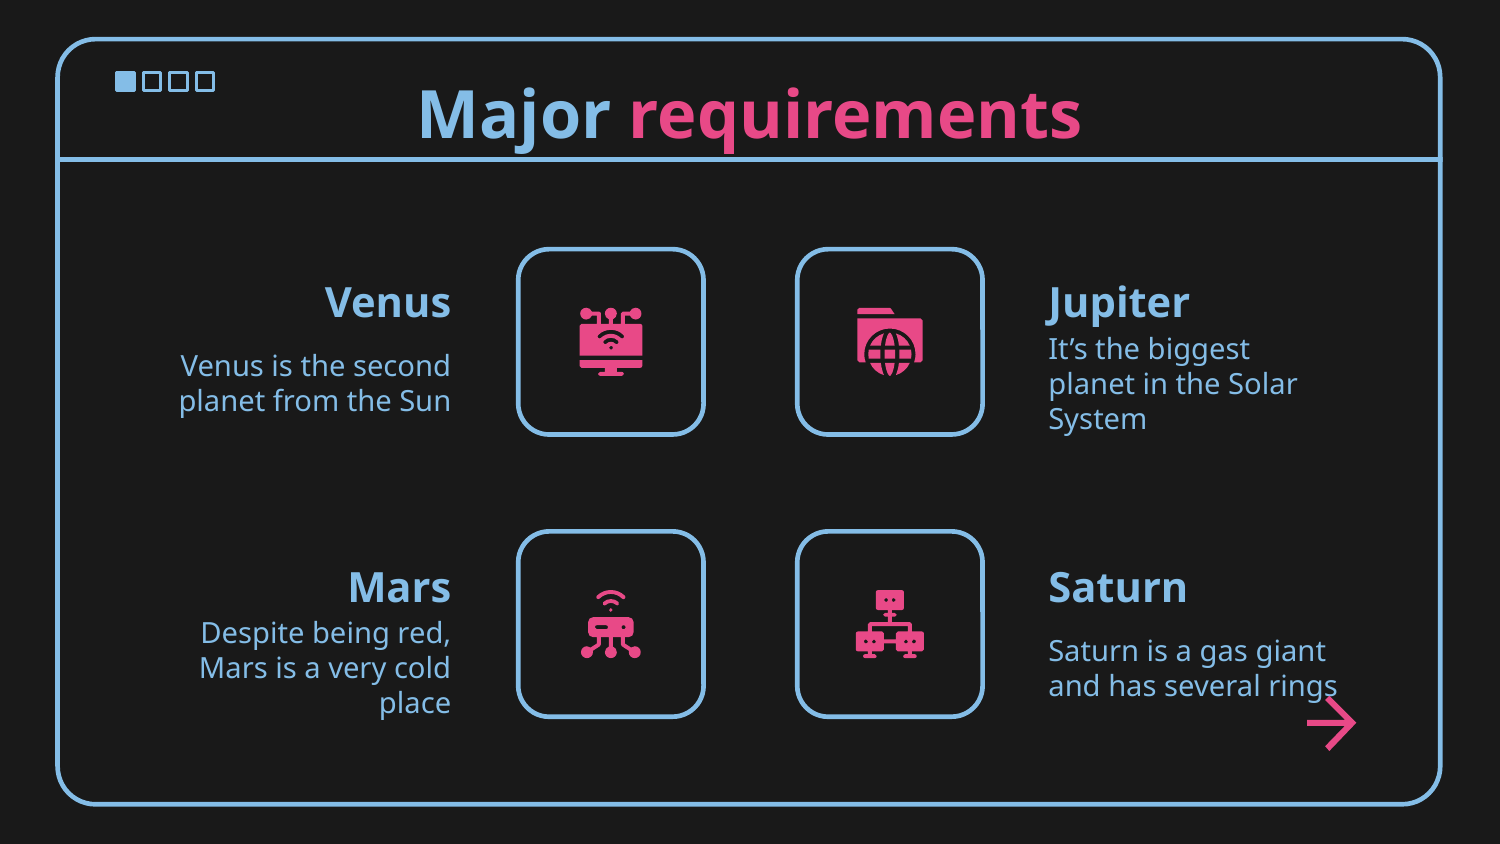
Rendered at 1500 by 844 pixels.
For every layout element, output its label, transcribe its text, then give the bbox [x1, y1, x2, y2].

text_box Venus [141, 258, 467, 345]
text_box [797, 249, 983, 435]
text_box [518, 531, 704, 717]
text_box Saturn is a gas giant and has several rings [1033, 630, 1358, 704]
text_box Jupiter [1033, 258, 1358, 345]
text_box Saturn [1033, 542, 1358, 629]
text_box [855, 590, 924, 659]
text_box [857, 307, 923, 377]
text_box It’s the biggest planet in the Solar System [1033, 345, 1358, 420]
text_box [518, 249, 704, 435]
text_box Venus is the second planet from the Sun [141, 345, 467, 420]
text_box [579, 307, 643, 377]
text_box [1307, 695, 1357, 752]
text_box Mars [141, 542, 467, 629]
text_box Major requirements [118, 72, 1382, 167]
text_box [580, 589, 642, 659]
text_box Despite being red, Mars is a very cold place [141, 630, 467, 704]
text_box [797, 531, 983, 717]
